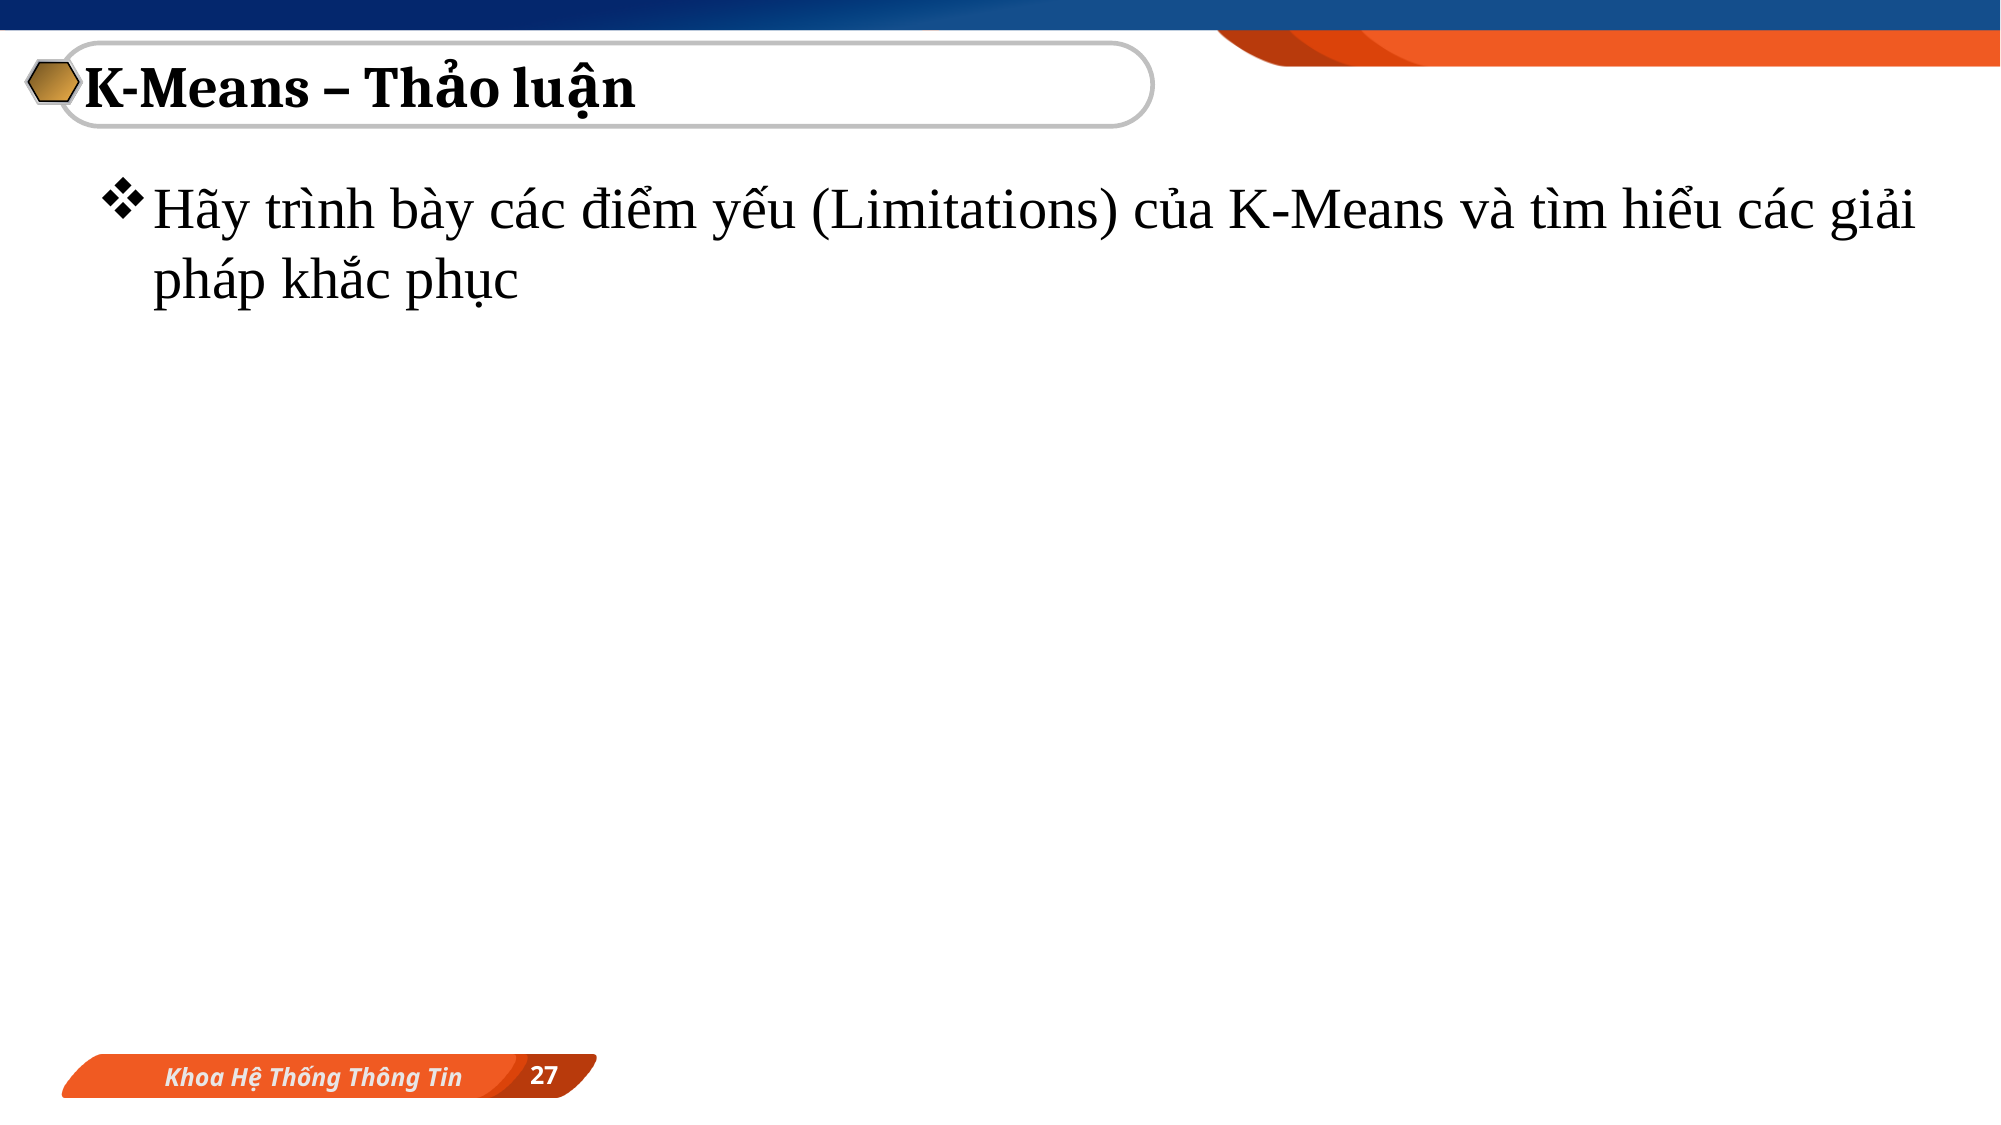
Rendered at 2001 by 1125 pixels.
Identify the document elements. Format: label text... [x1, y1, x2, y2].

text_box Hãy trình bày các điểm yếu (Limitations) của K-Means và tìm hiểu các giải pháp khắc phục [82, 163, 1933, 318]
slide_number 27 [508, 1046, 574, 1106]
picture [34, 1017, 624, 1125]
picture [0, 0, 2001, 71]
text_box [24, 42, 1153, 127]
footer Khoa Hệ Thống Thông Tin [119, 1054, 508, 1098]
